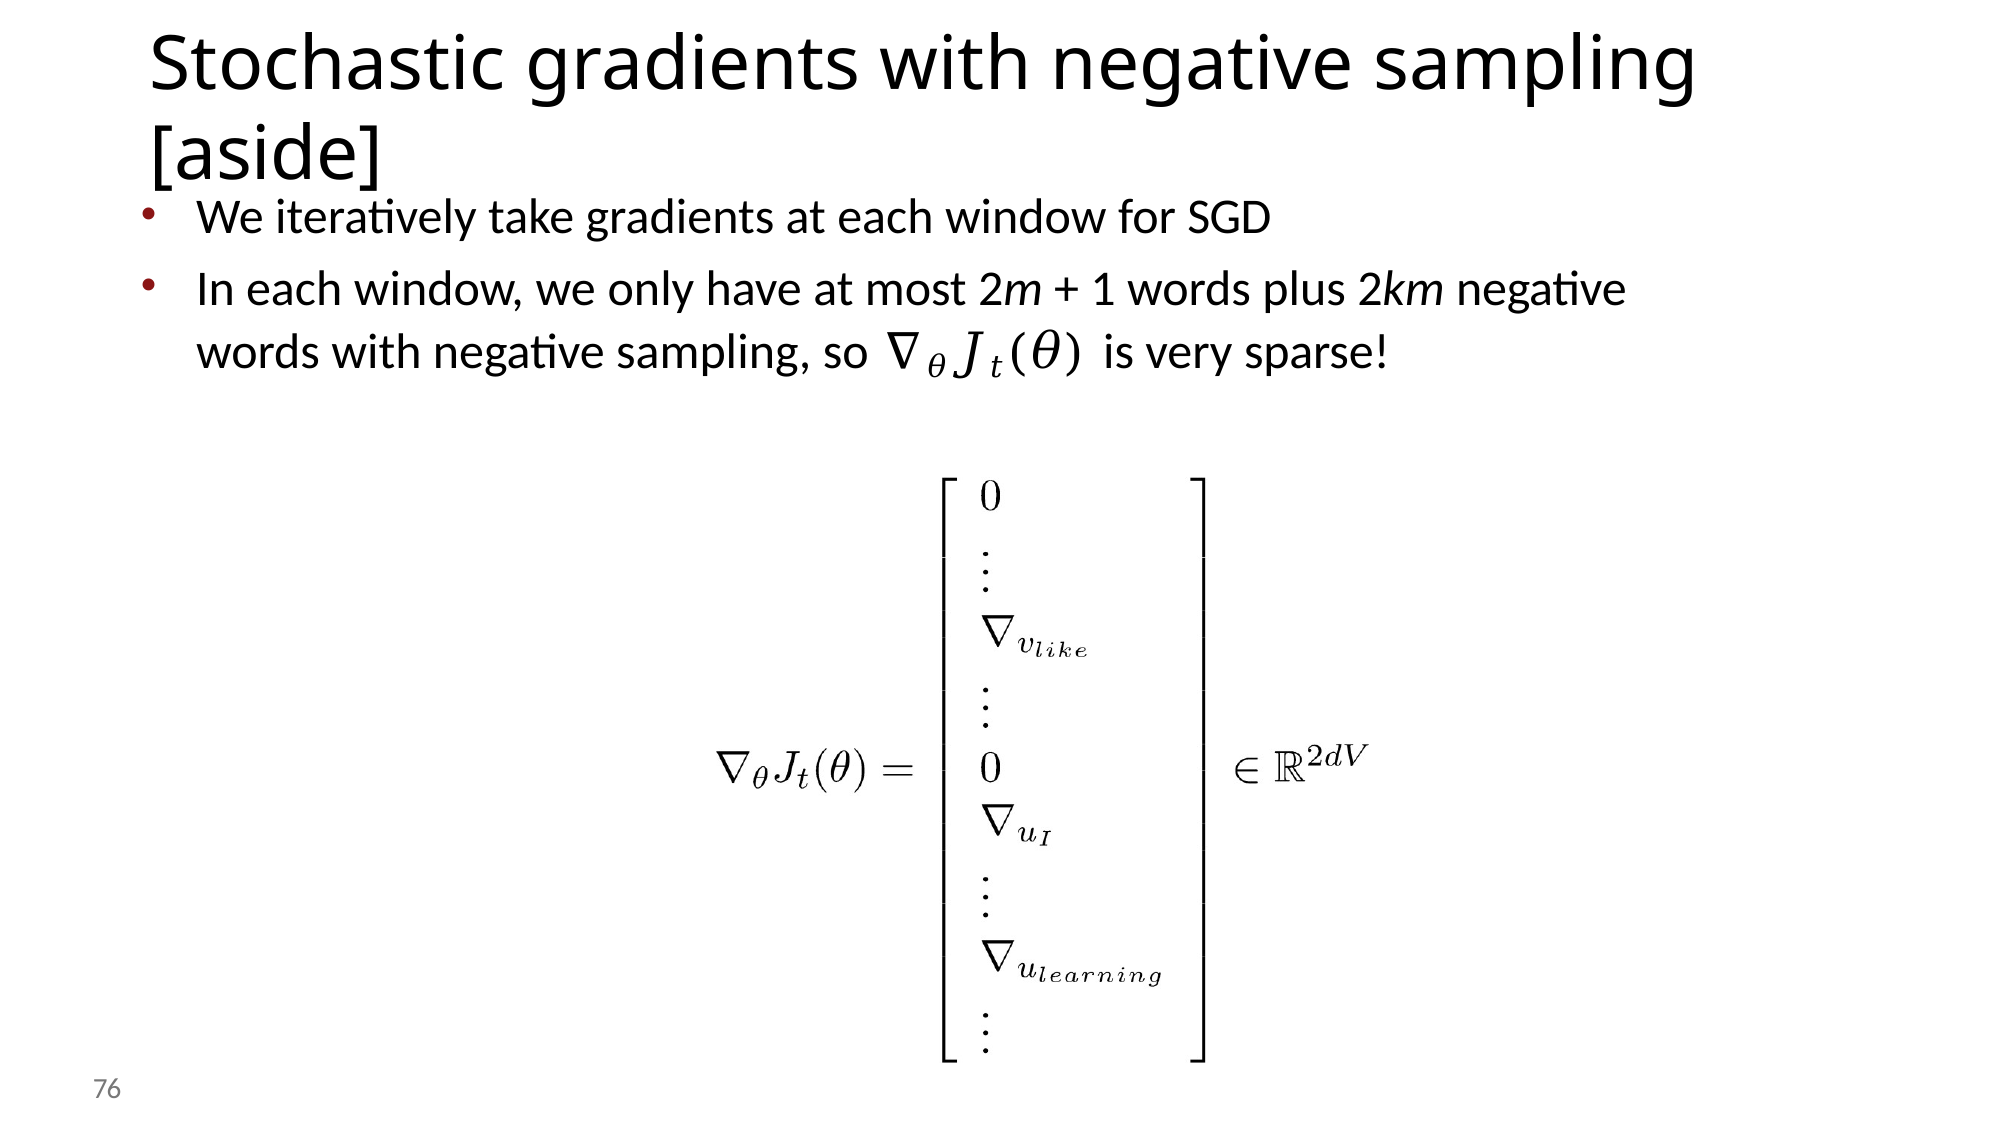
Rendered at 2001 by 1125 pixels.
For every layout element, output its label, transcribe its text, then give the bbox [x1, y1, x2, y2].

text_box We iteratively take gradients at each window for SGD In each window, we only have at most 2m + 1 words plus 2km negative words with negative sampling, so ∇𝜃𝐽𝑡(𝜃) is very sparse! [133, 169, 1647, 384]
title Stochastic gradients with negative sampling [aside] [147, 0, 1873, 199]
slide_number 76 [75, 762, 122, 1125]
picture [715, 477, 1370, 1063]
